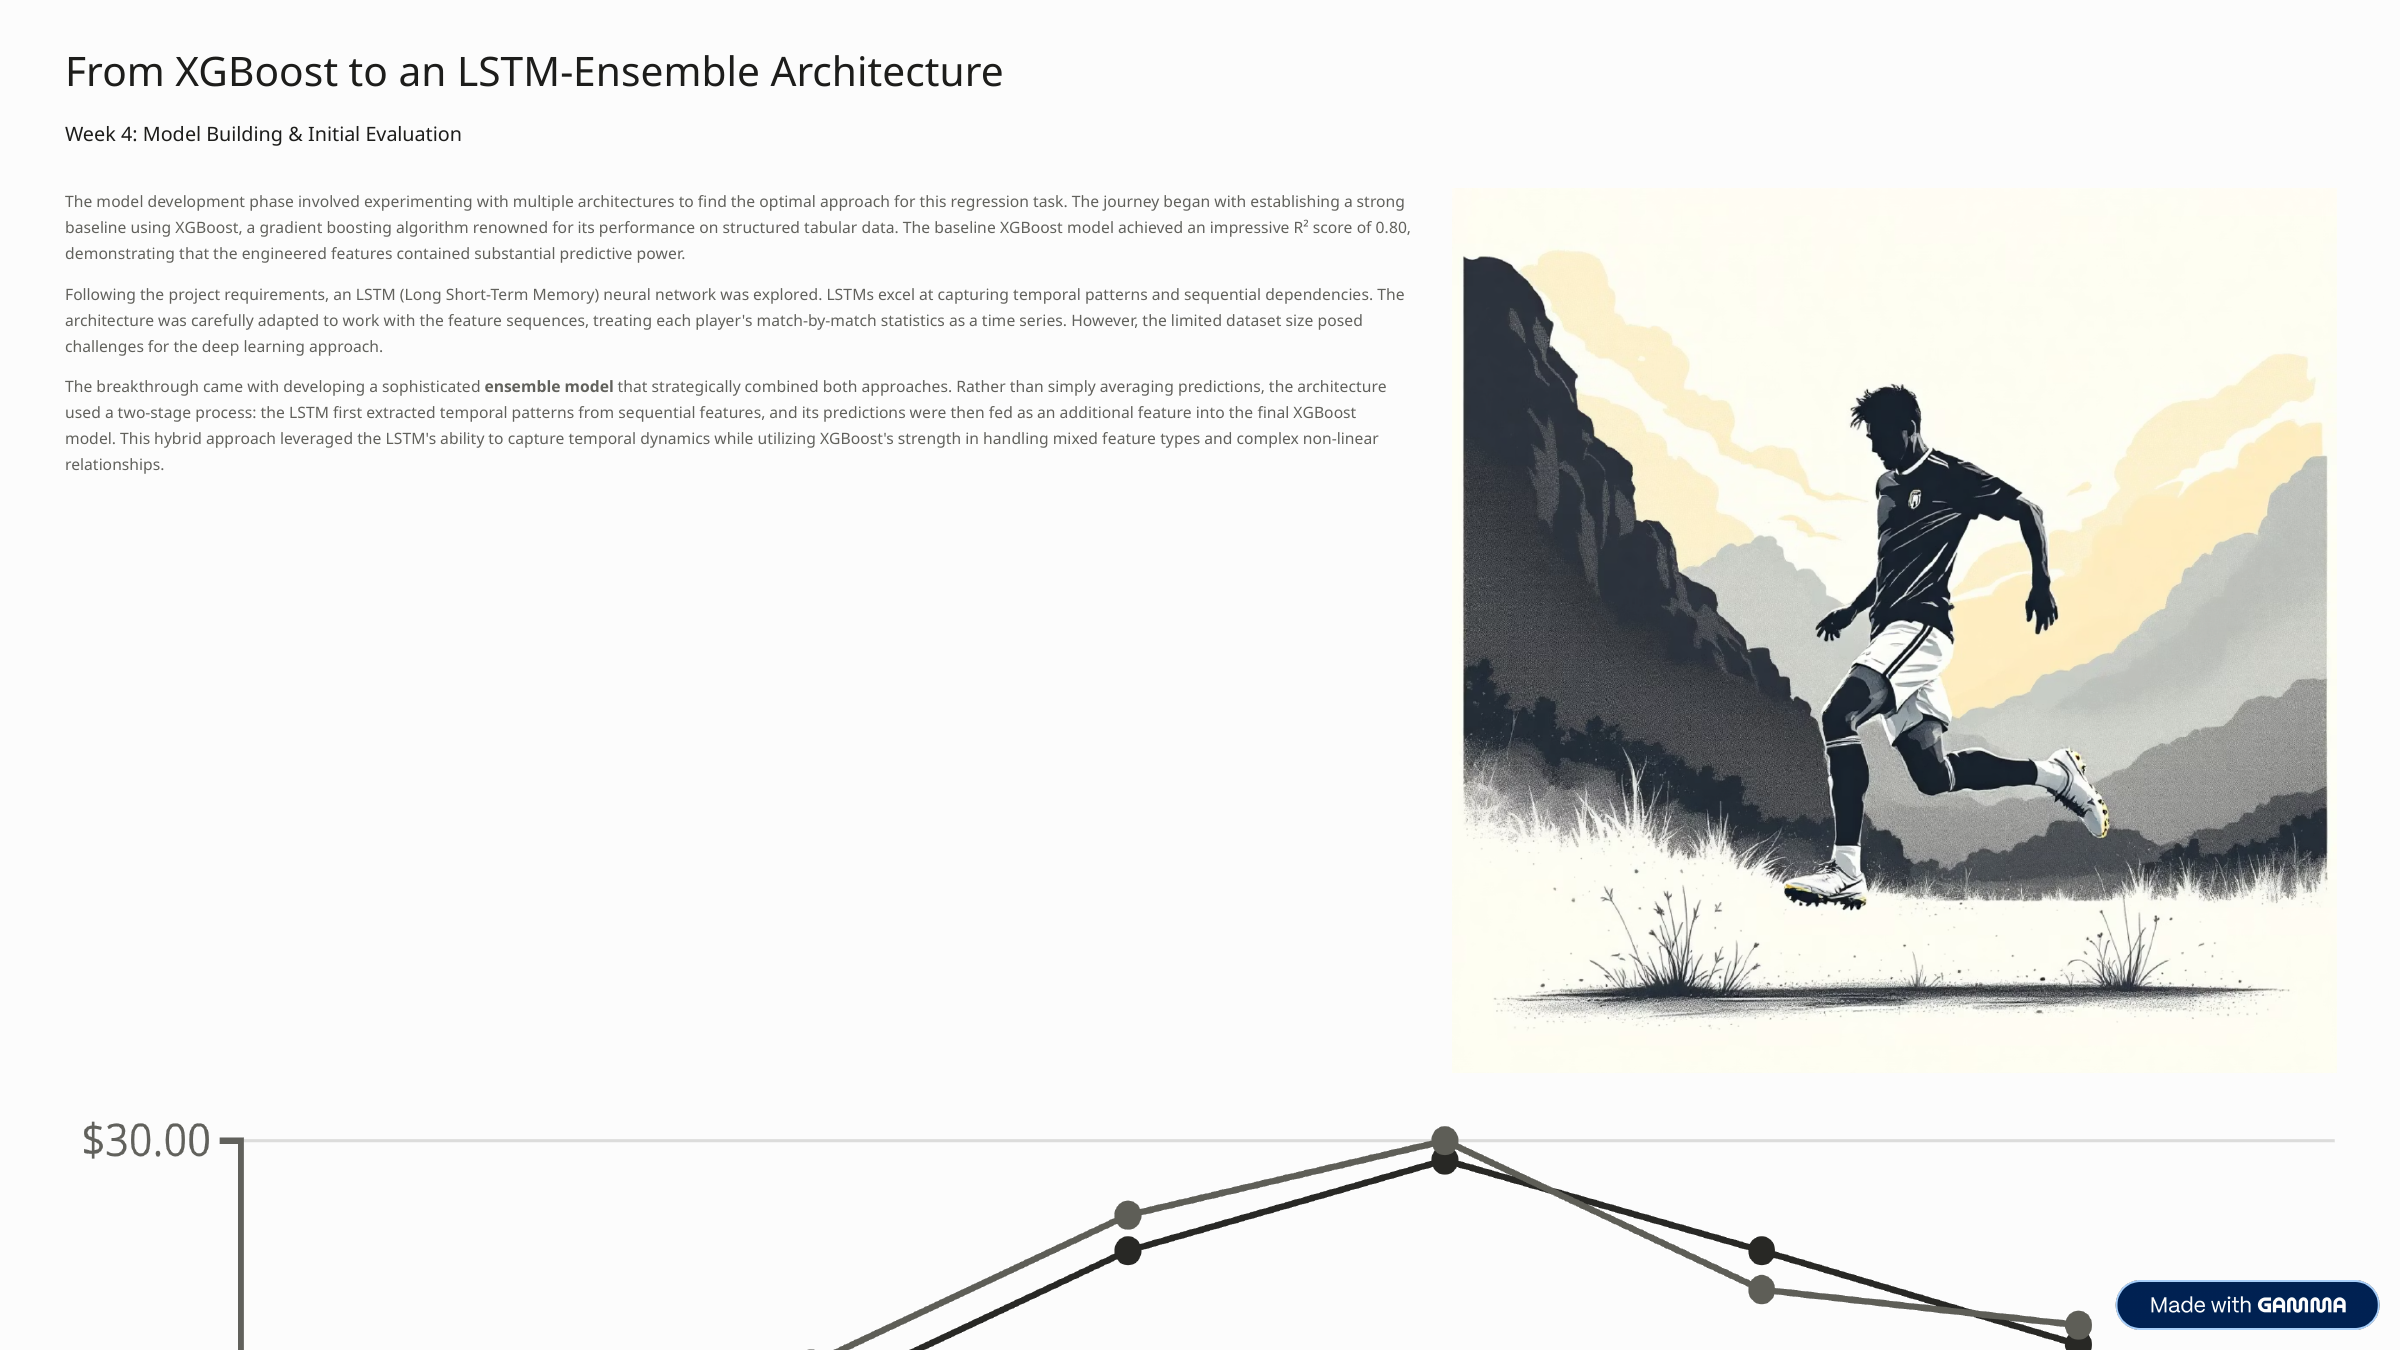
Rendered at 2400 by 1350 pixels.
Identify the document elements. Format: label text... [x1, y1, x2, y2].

picture [65, 1108, 2389, 1350]
picture [1452, 188, 2337, 1073]
text_box The breakthrough came with developing a sophisticated ensemble model that strategically combined both approaches. Rather than simply averaging predictions, the architecture used a two-stage process: the LSTM first extracted temporal patterns from sequential features, and its predictions were then fed as an additional feature into the final XGBoost model. This hybrid approach leveraged the LSTM's ability to capture temporal dynamics while utilizing XGBoost's strength in handling mixed feature types and complex non-linear relationships. [65, 369, 1411, 474]
text_box Following the project requirements, an LSTM (Long Short-Term Memory) neural network was explored. LSTMs excel at capturing temporal patterns and sequential dependencies. The architecture was carefully adapted to work with the feature sequences, treating each player's match-by-match statistics as a time series. However, the limited dataset size posed challenges for the deep learning approach. [65, 277, 1411, 356]
text_box From XGBoost to an LSTM-Ensemble Architecture [65, 44, 1087, 96]
text_box Week 4: Model Building & Initial Evaluation [65, 120, 504, 146]
text_box The model development phase involved experimenting with multiple architectures to find the optimal approach for this regression task. The journey began with establishing a strong baseline using XGBoost, a gradient boosting algorithm renowned for its performance on structured tabular data. The baseline XGBoost model achieved an impressive R² score of 0.80, demonstrating that the engineered features contained substantial predictive power. [65, 184, 1411, 263]
